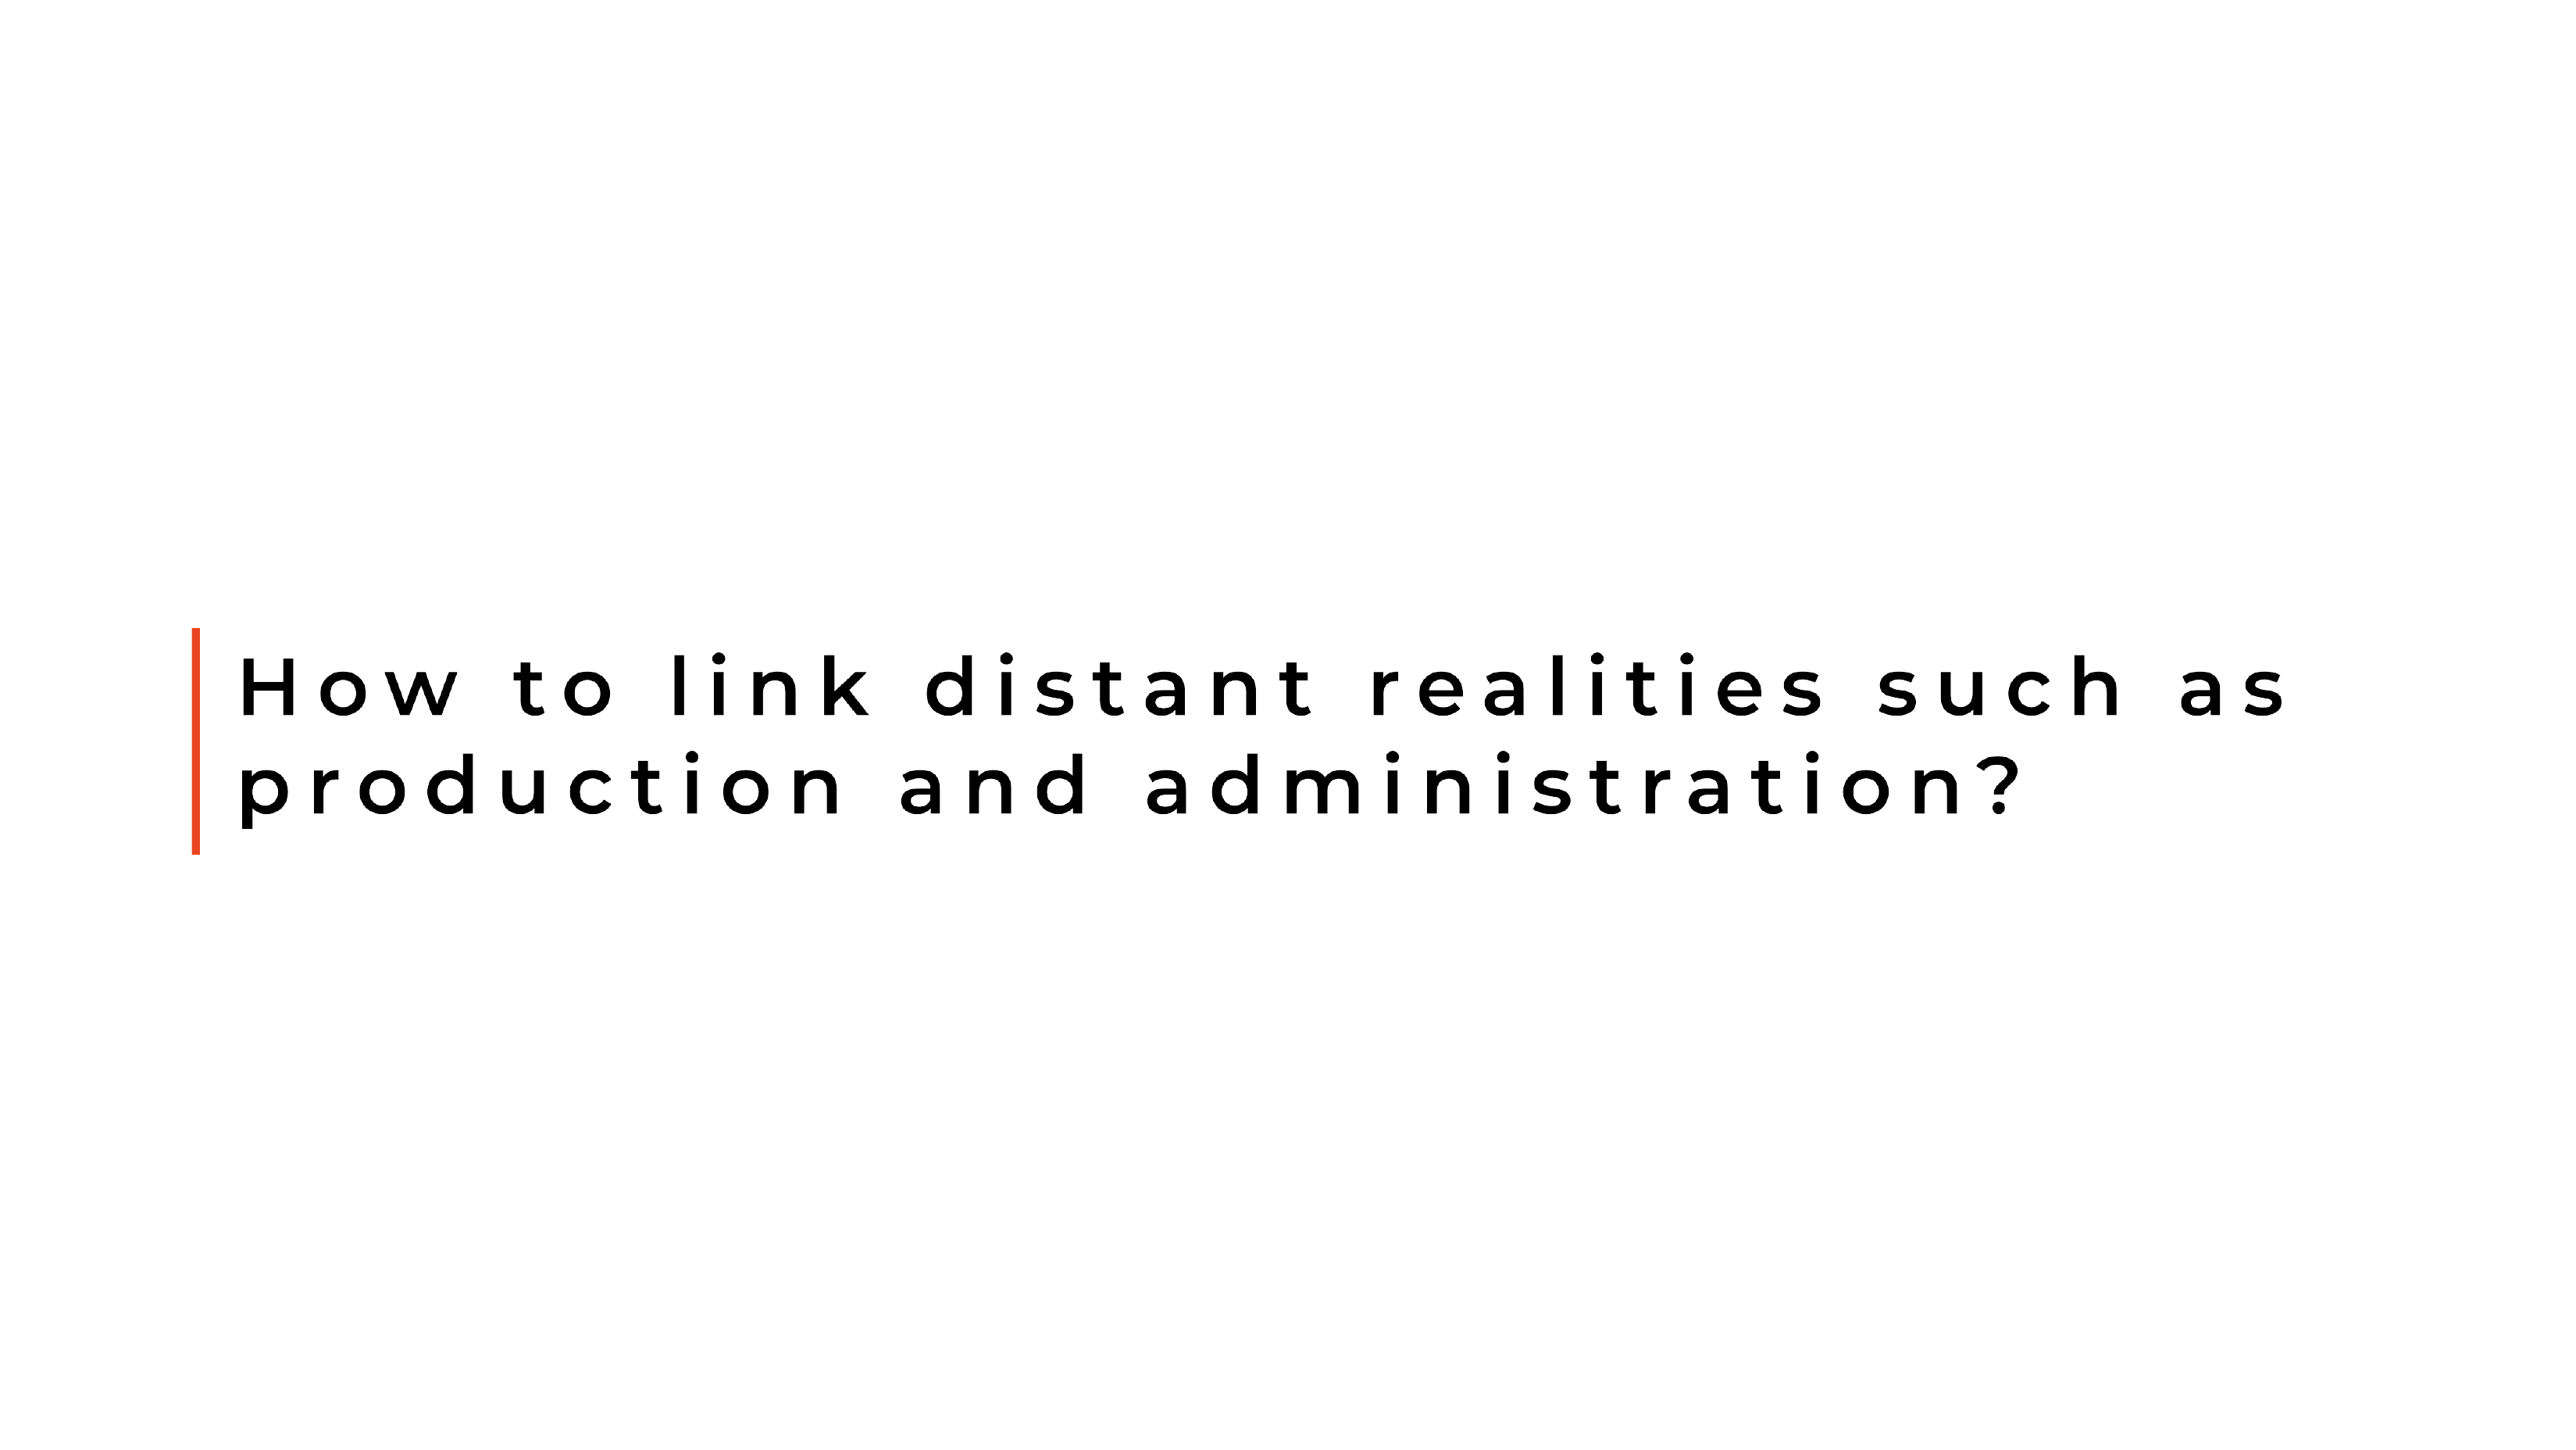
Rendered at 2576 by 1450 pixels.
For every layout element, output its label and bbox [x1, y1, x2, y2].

text_box [191, 627, 200, 855]
picture [242, 652, 2282, 830]
